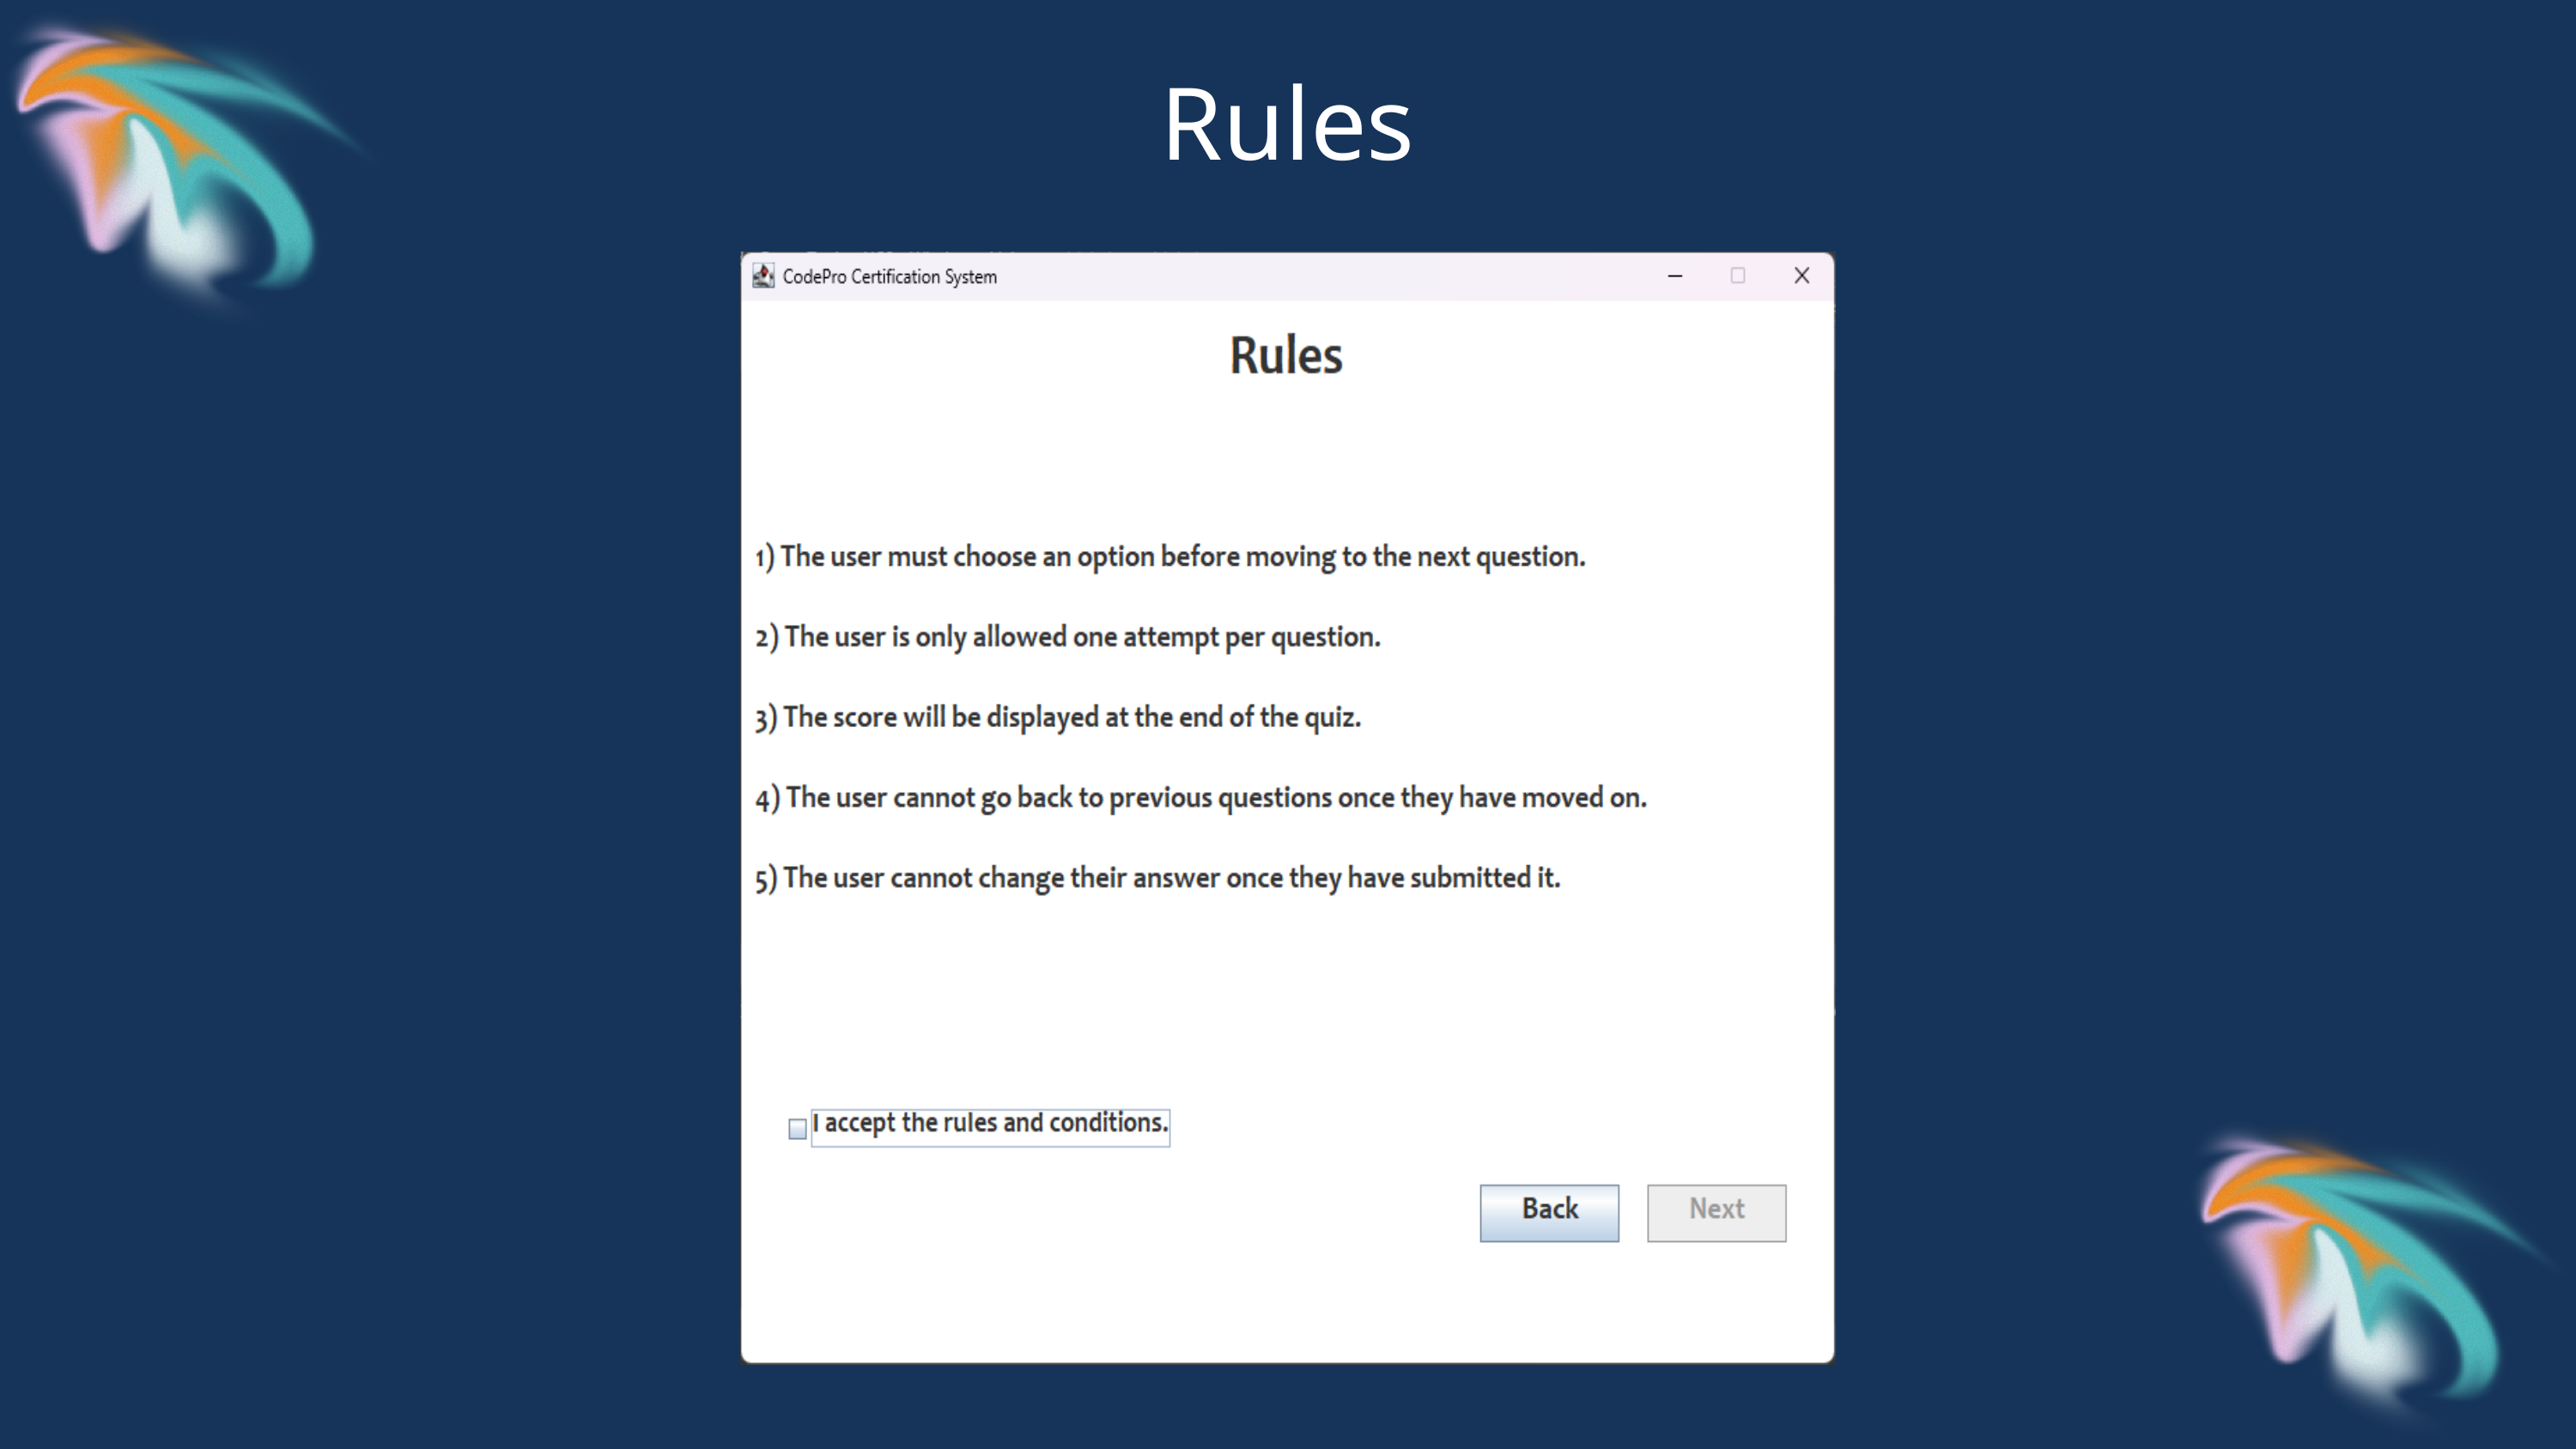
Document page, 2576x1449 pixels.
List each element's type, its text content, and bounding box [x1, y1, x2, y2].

picture [0, 3, 392, 338]
picture [740, 252, 1836, 1365]
text_box Rules [533, 36, 2043, 180]
picture [2184, 1113, 2576, 1449]
